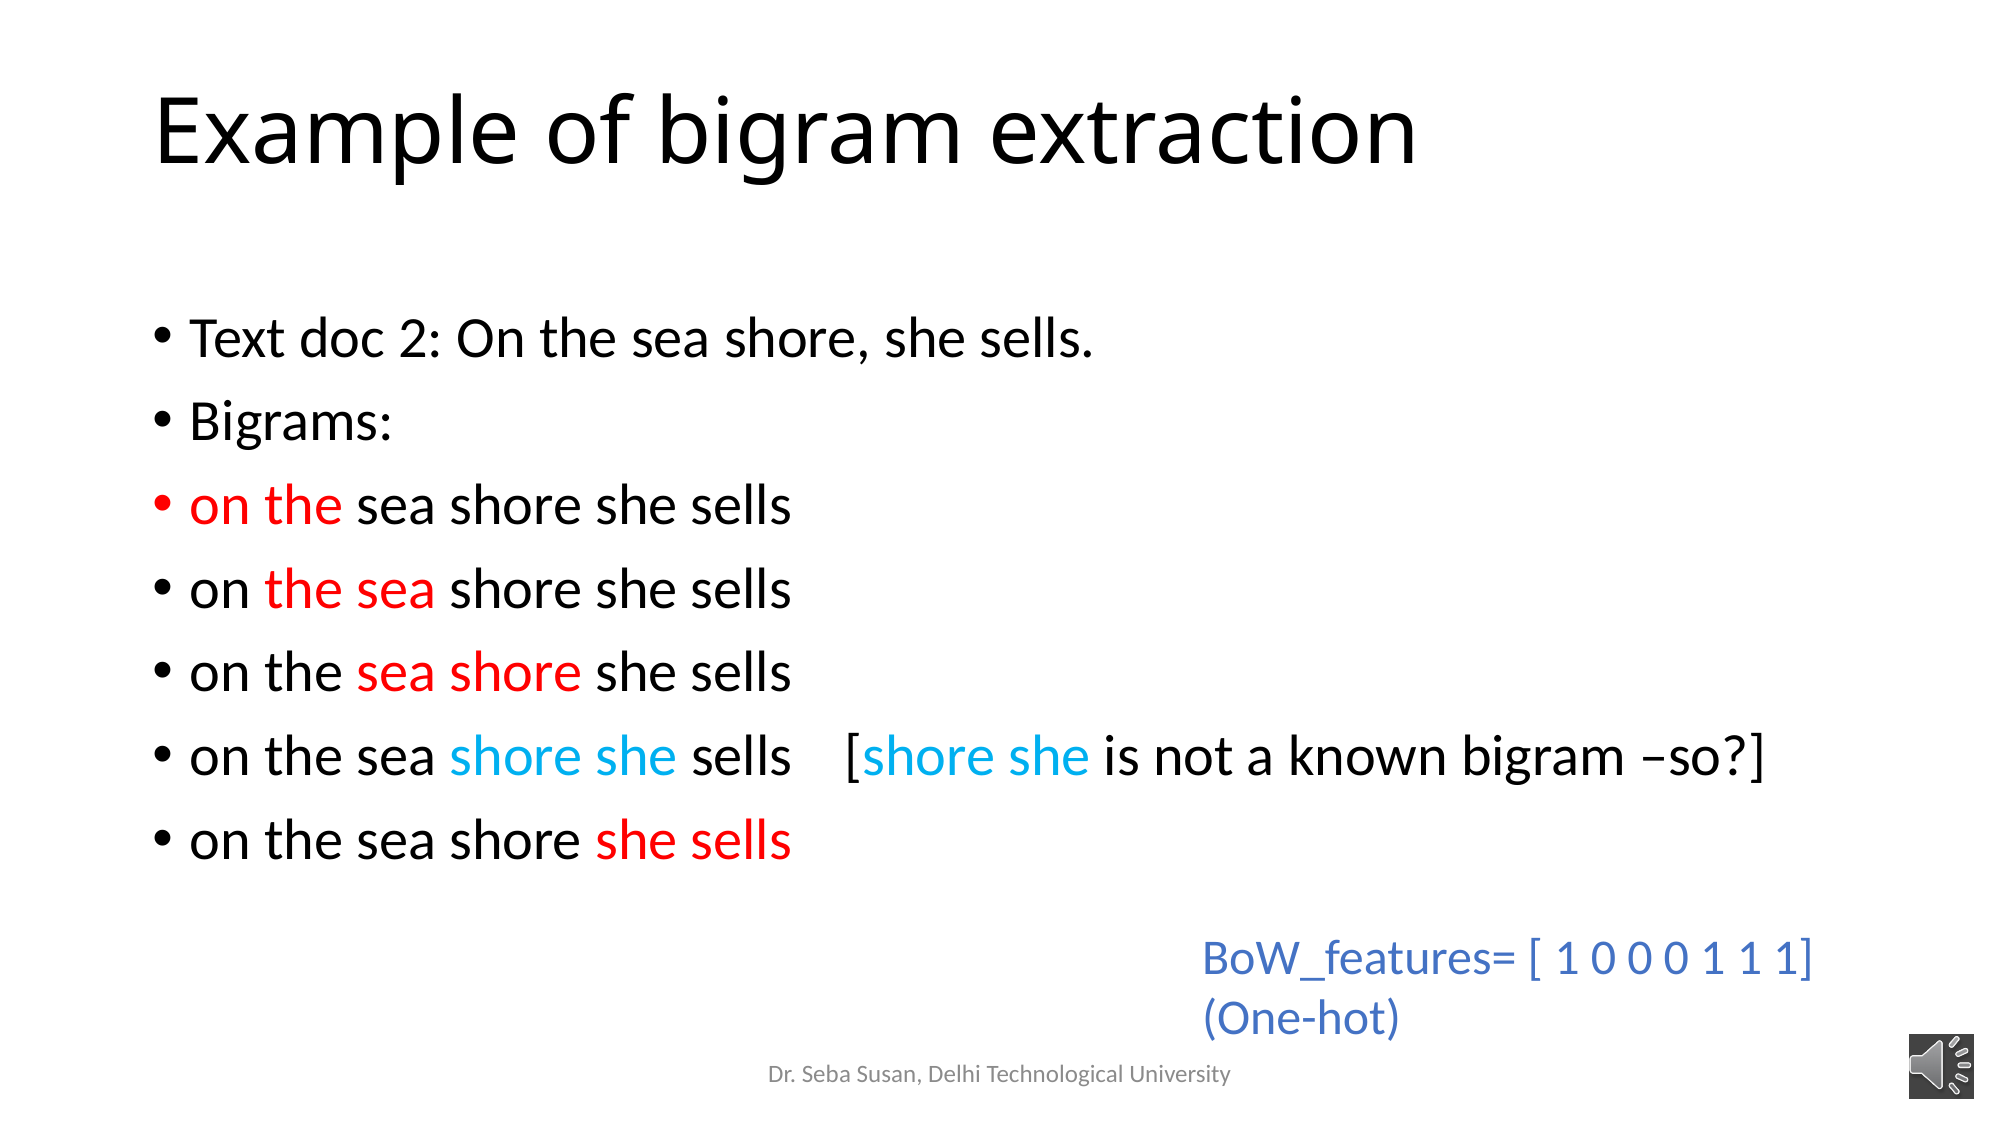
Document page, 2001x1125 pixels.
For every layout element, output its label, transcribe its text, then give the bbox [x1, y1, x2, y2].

title Example of bigram extraction [137, 59, 1863, 278]
footer Dr. Seba Susan, Delhi Technological University [662, 1042, 1338, 1103]
list Text doc 2: On the sea shore, she sells. Bigrams: on the sea shore she sells on the sea shore she sells on the sea shore she sells on the sea shore she sells [shore she is not a known bigram –so?] on the sea shore she sells [137, 299, 1863, 1014]
picture [1908, 1033, 1975, 1100]
text_box BoW_features= [ 1 0 0 0 1 1 1] (One-hot) [1187, 917, 1863, 1052]
